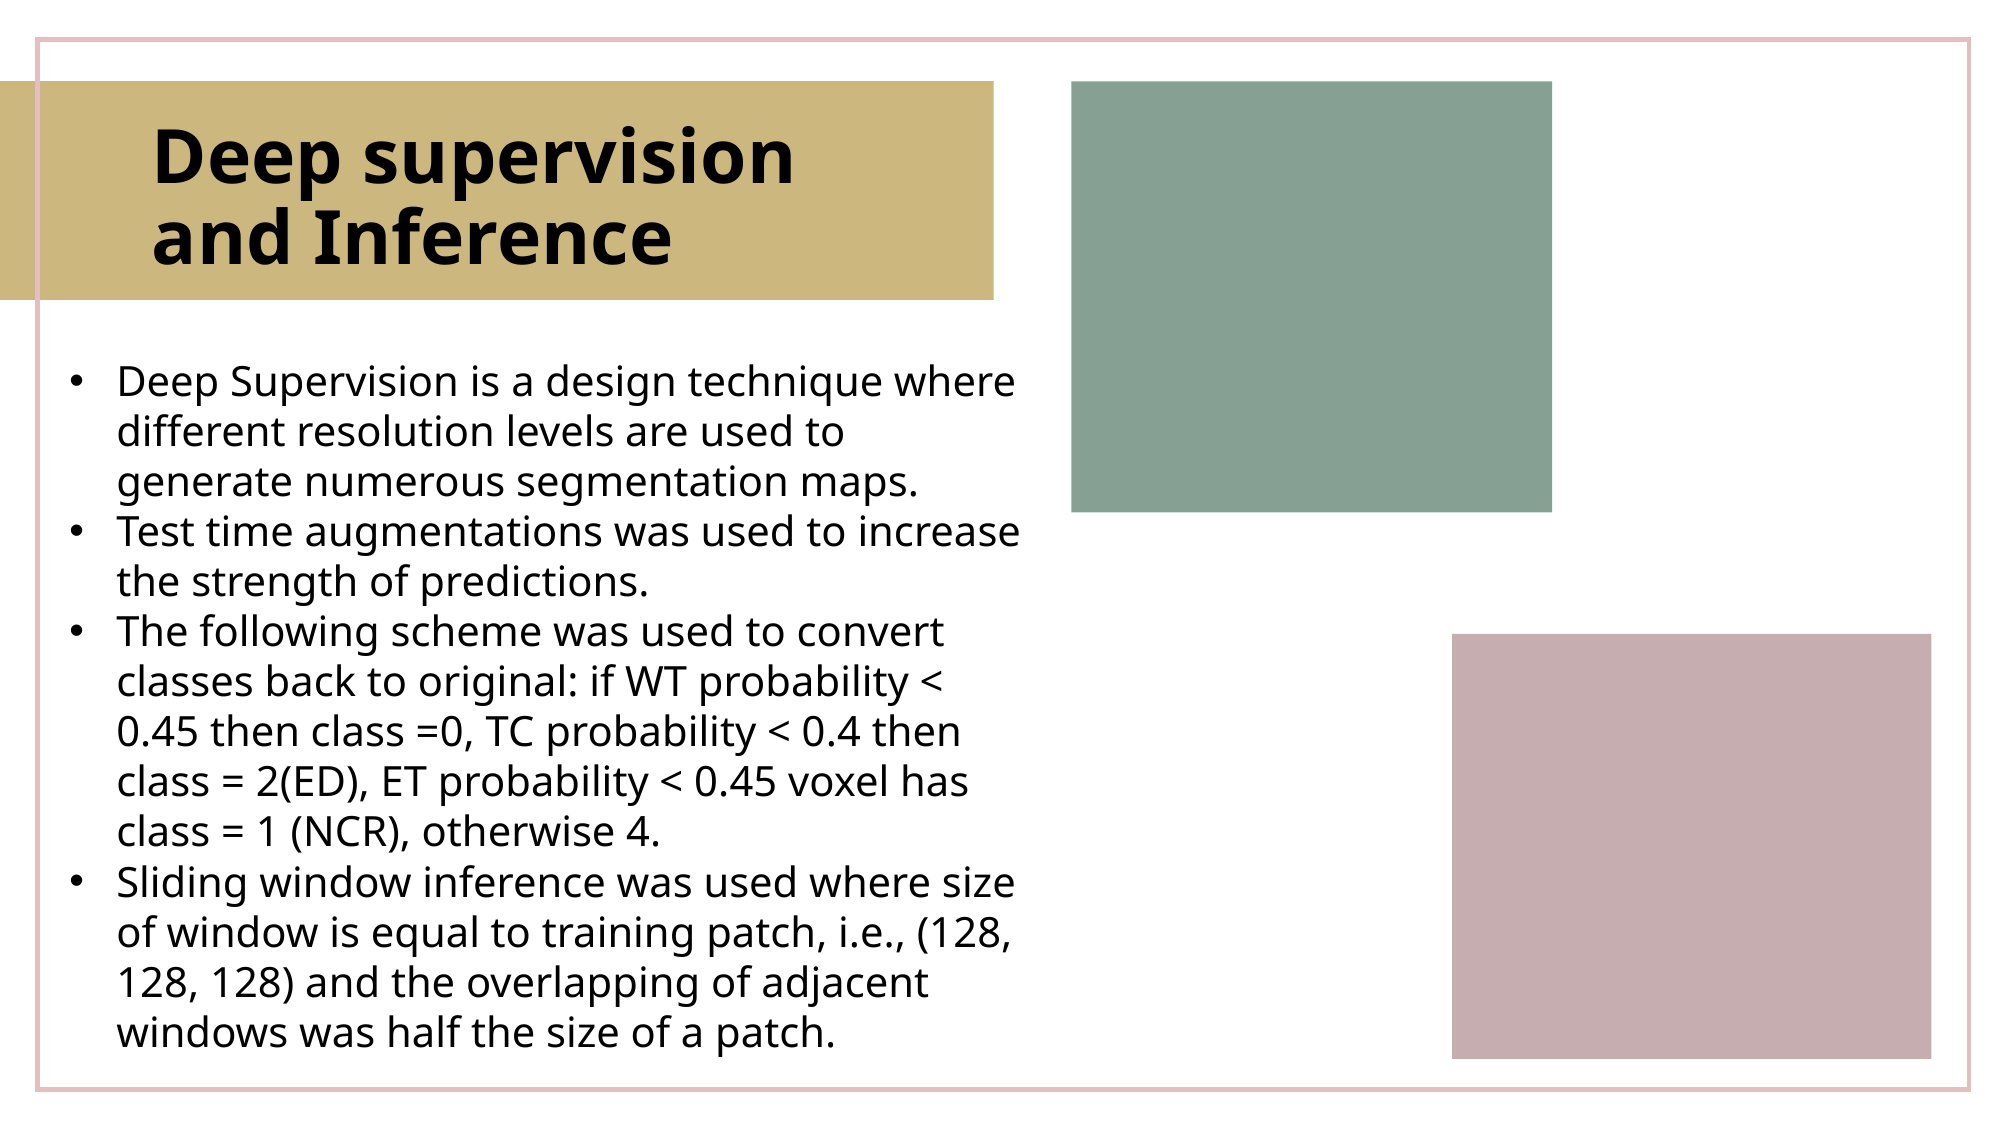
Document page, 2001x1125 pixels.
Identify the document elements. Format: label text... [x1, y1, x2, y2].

text_box Deep Supervision is a design technique where different resolution levels are used to generate numerous segmentation maps. Test time augmentations was used to increase the strength of predictions. The following scheme was used to convert classes back to original: if WT probability < 0.45 then class =0, TC probability < 0.4 then class = 2(ED), ET probability < 0.45 voxel has class = 1 (NCR), otherwise 4. Sliding window inference was used where size of window is equal to training patch, i.e., (128, 128, 128) and the overlapping of adjacent windows was half the size of a patch. [54, 347, 1044, 1125]
title Deep supervision and Inference [136, 111, 912, 347]
